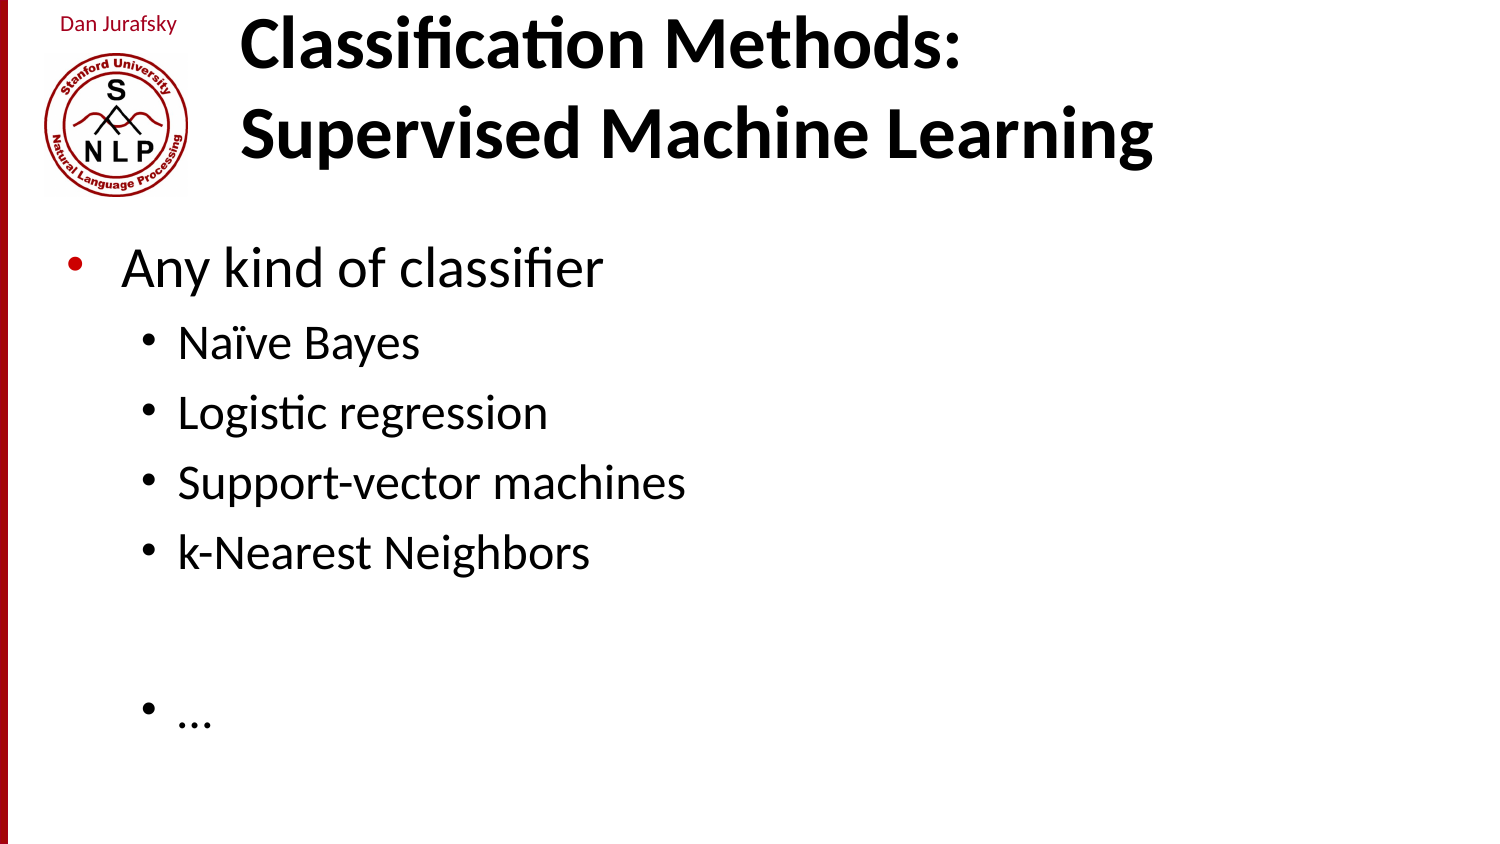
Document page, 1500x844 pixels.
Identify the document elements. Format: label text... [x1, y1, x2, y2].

list Any kind of classifier Naïve Bayes Logistic regression Support-vector machines k-Nearest Neighbors … [50, 221, 1450, 769]
picture [44, 53, 188, 197]
title Classification Methods: Supervised Machine Learning [225, 59, 1450, 182]
